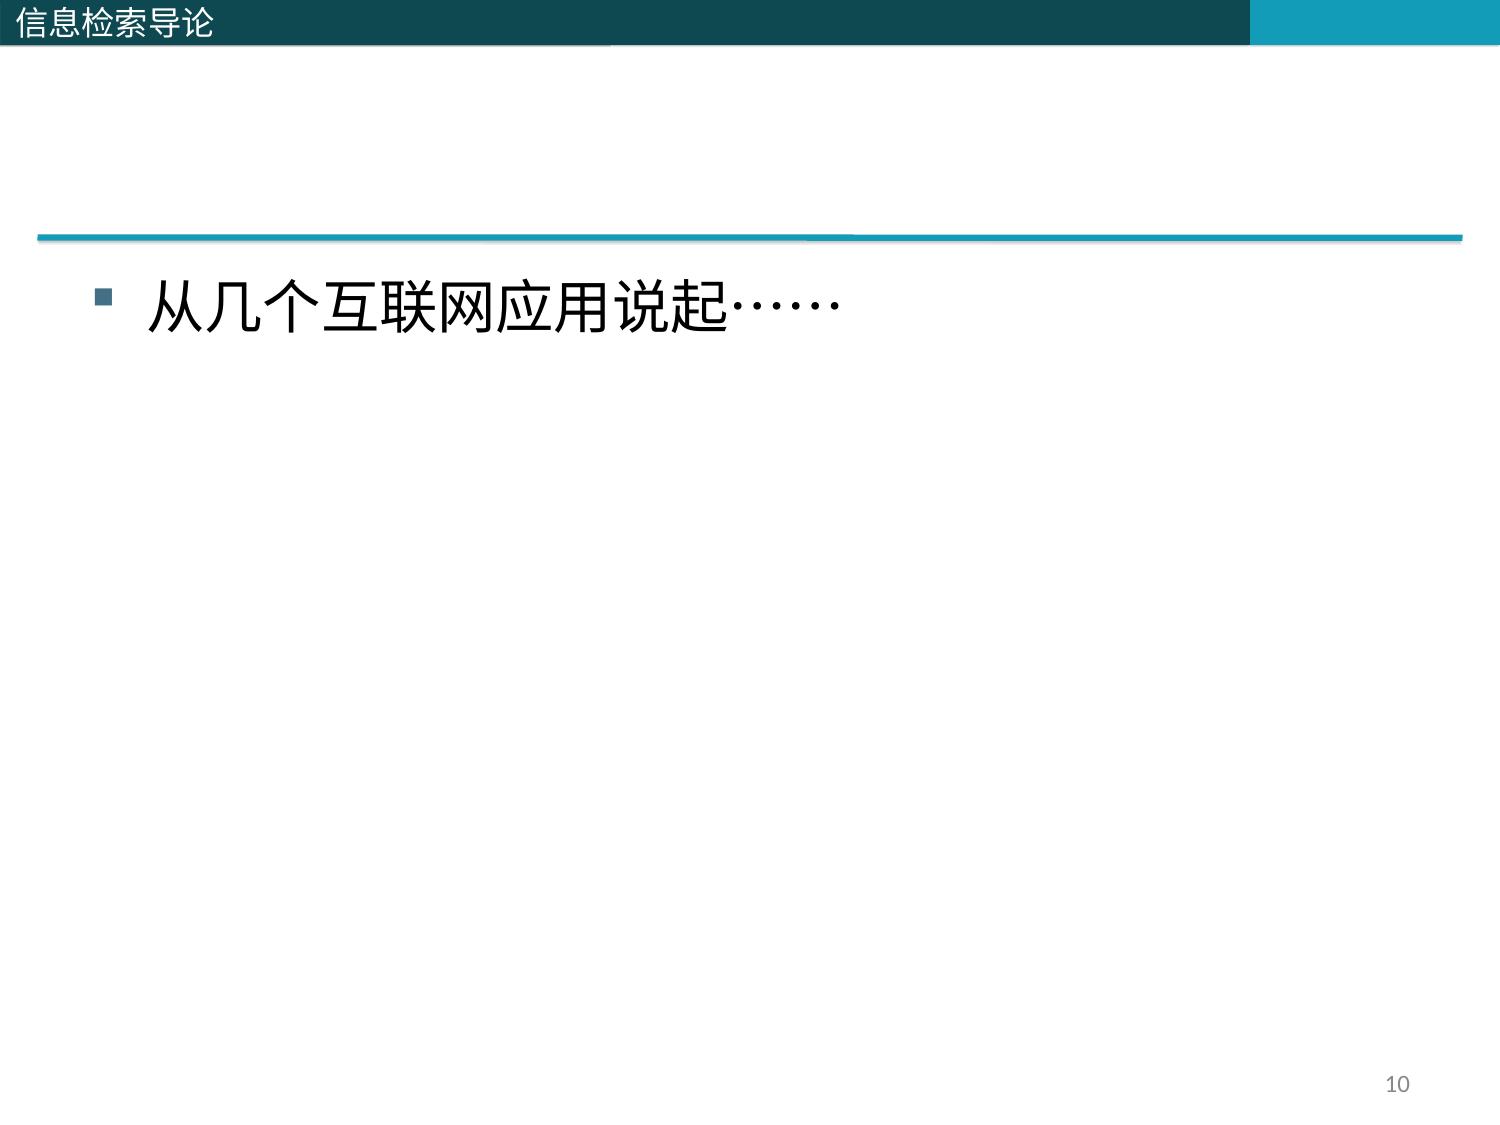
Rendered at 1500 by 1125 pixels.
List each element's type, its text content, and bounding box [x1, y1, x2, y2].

list 从几个互联网应用说起…… [75, 262, 1425, 1075]
slide_number 10 [1074, 1062, 1425, 1103]
